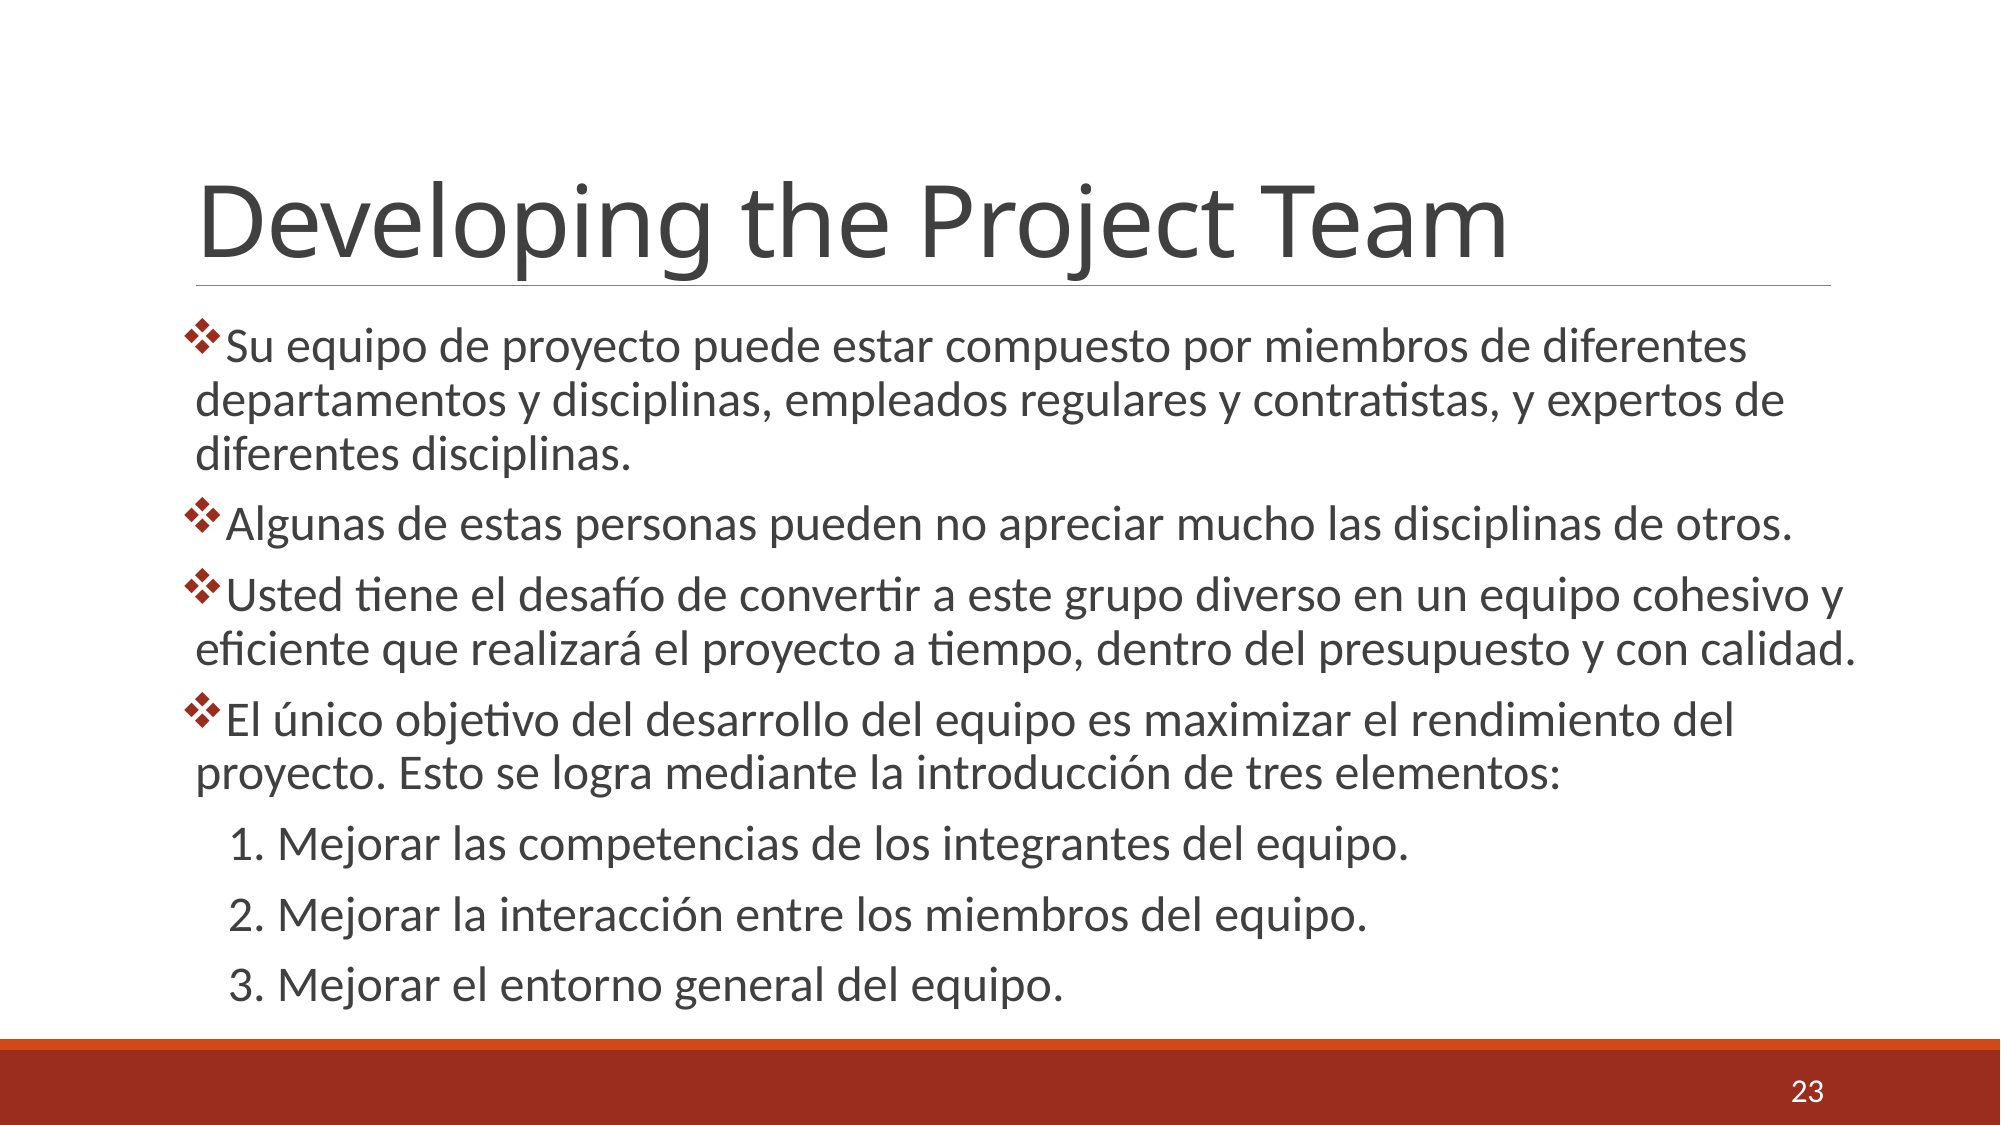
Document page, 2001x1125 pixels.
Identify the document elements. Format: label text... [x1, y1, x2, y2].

title Developing the Project Team [180, 47, 1830, 285]
slide_number 23 [1624, 1059, 1840, 1120]
list Su equipo de proyecto puede estar compuesto por miembros de diferentes departamentos y disciplinas, empleados regulares y contratistas, y expertos de diferentes disciplinas. Algunas de estas personas pueden no apreciar mucho las disciplinas de otros. Usted tiene el desafío de convertir a este grupo diverso en un equipo cohesivo y eficiente que realizará el proyecto a tiempo, dentro del presupuesto y con calidad. El único objetivo del desarrollo del equipo es maximizar el rendimiento del proyecto. Esto se logra mediante la introducción de tres elementos: 1. Mejorar las competencias de los integrantes del equipo. 2. Mejorar la interacción entre los miembros del equipo. 3. Mejorar el entorno general del equipo. [180, 311, 1864, 1060]
